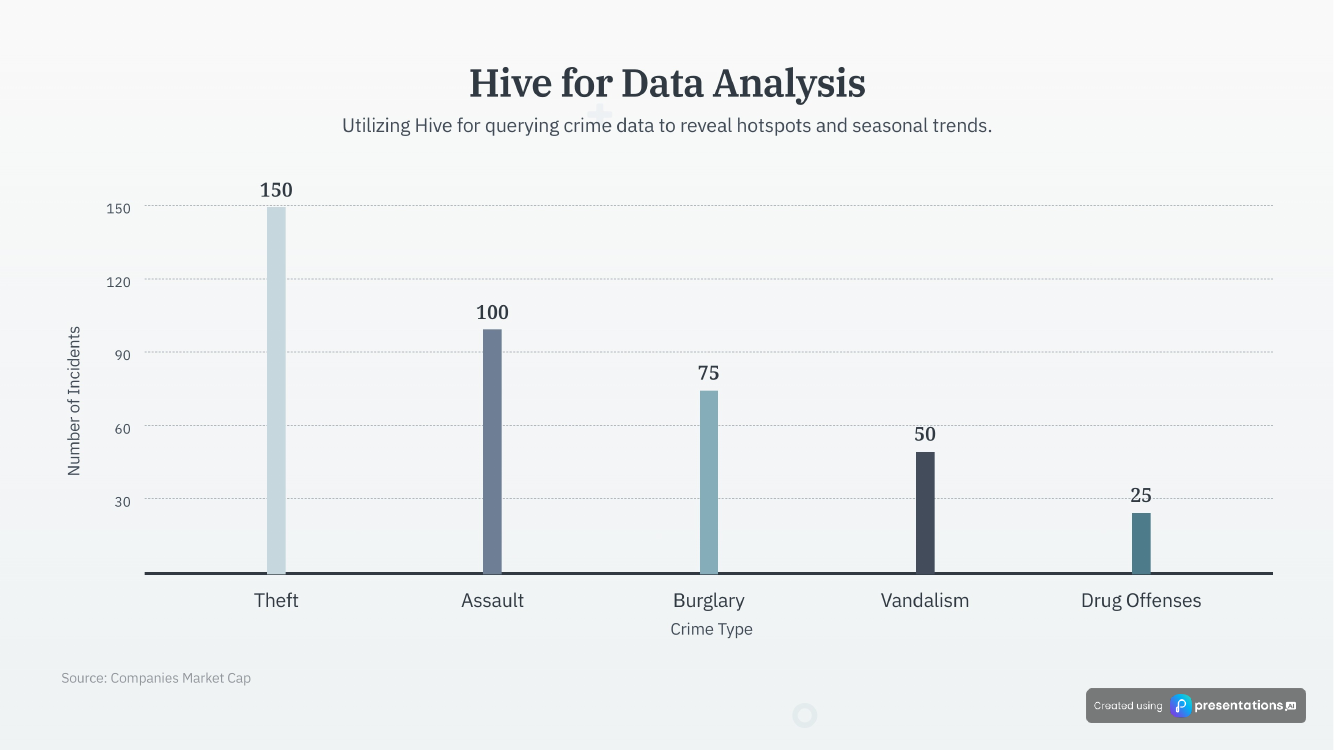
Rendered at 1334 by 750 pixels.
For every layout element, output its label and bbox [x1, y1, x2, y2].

text_box [0, 0, 1334, 750]
